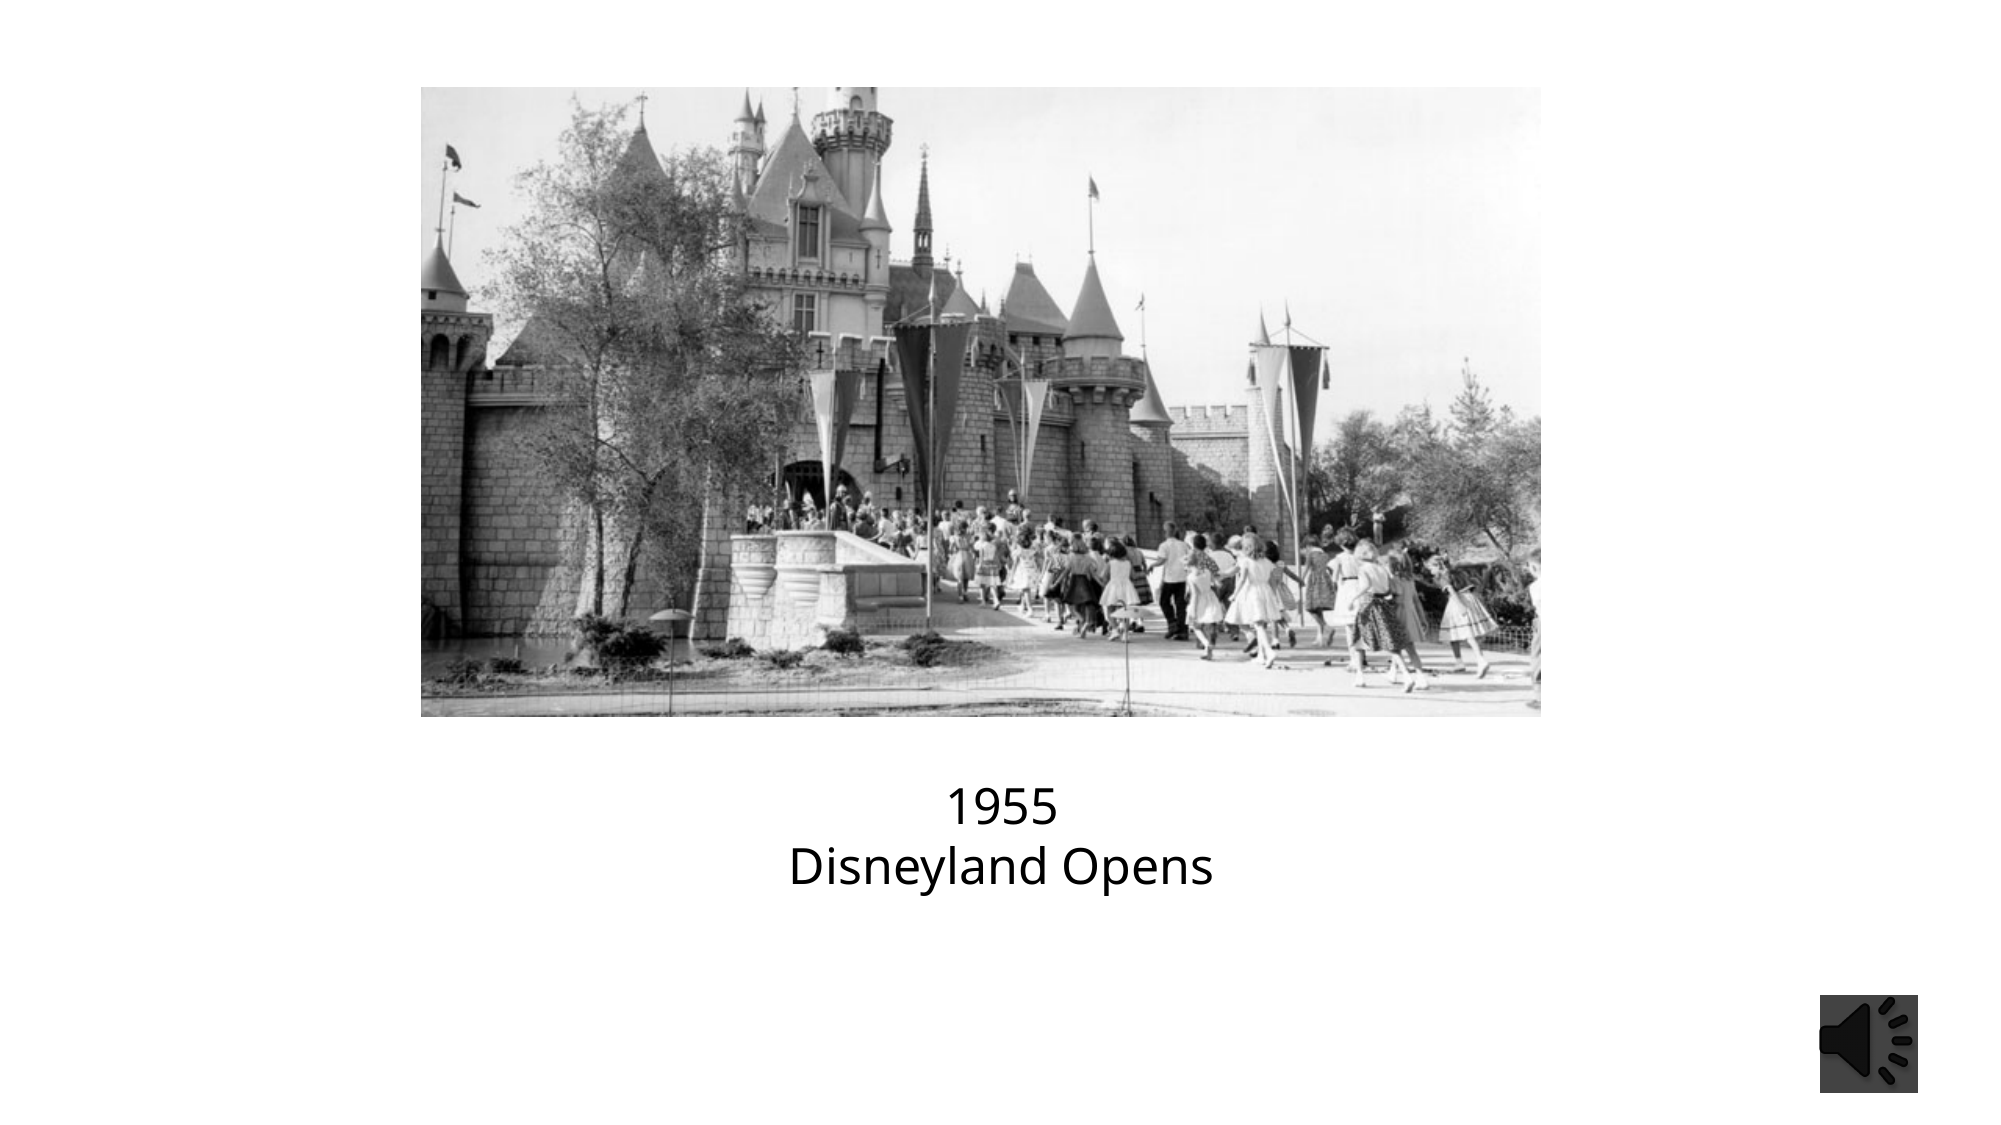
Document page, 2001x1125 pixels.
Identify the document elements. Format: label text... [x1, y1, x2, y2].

text_box 1955 Disneyland Opens [631, 767, 1373, 902]
picture [421, 87, 1541, 717]
picture [1818, 993, 1919, 1094]
